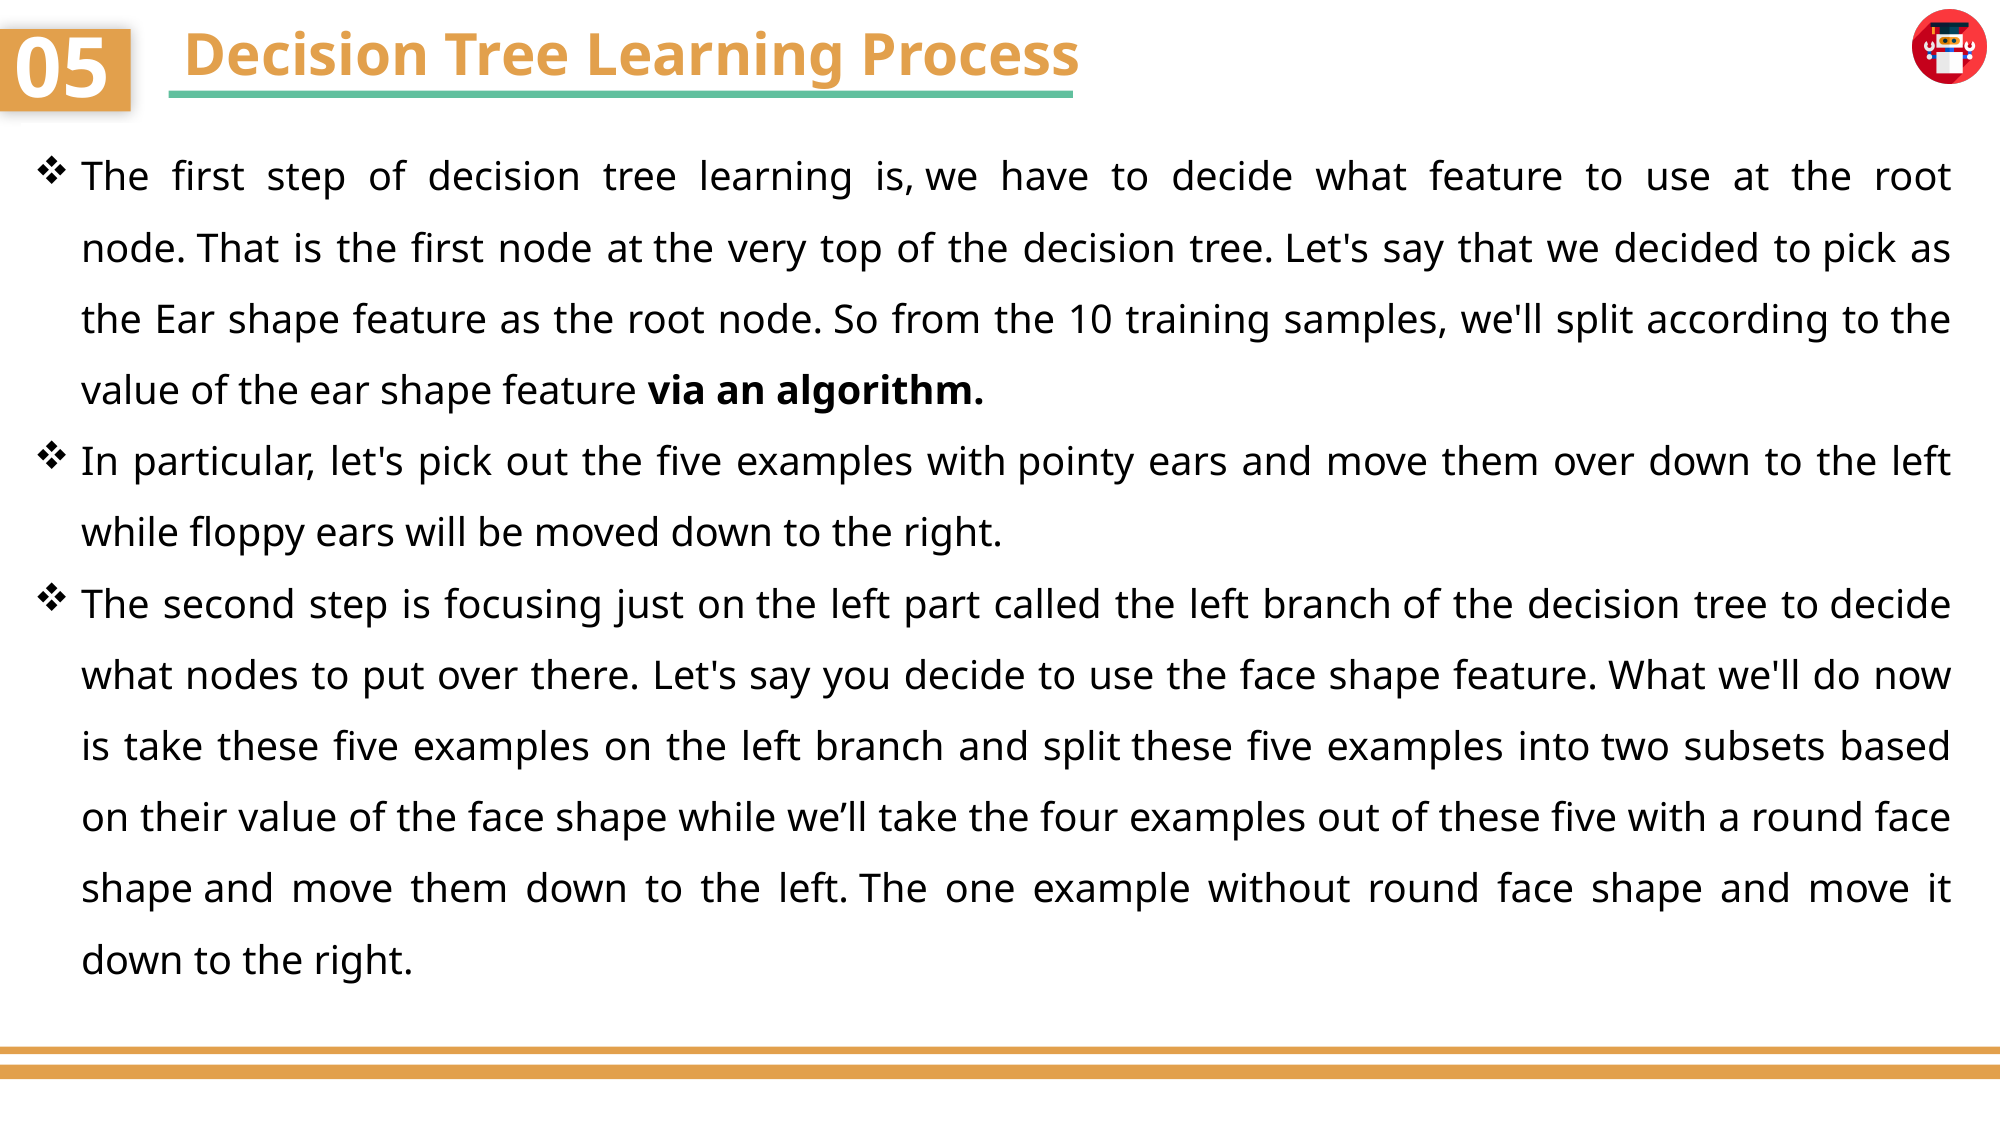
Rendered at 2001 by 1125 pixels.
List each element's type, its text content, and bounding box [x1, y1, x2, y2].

list 05 [0, 29, 131, 112]
list Decision Tree Learning Process [168, 0, 1639, 117]
picture [1912, 9, 1987, 84]
text_box [168, 89, 1074, 99]
text_box The first step of decision tree learning is, we have to decide what feature to use at the root node. That is the first node at the very top of the decision tree. Let's say that we decided to pick as the Ear shape feature as the root node. So from the 10 training samples, we'll split according to the value of the ear shape feature via an algorithm. In particular, let's pick out the five examples with pointy ears and move them over down to the left while floppy ears will be moved down to the right. The second step is focusing just on the left part called the left branch of the decision tree to decide what nodes to put over there. Let's say you decide to use the face shape feature. What we'll do now is take these five examples on the left branch and split these five examples into two subsets based on their value of the face shape while we’ll take the four examples out of these five with a round face shape and move them down to the left. The one example without round face shape and move it down to the right. [19, 120, 1969, 990]
